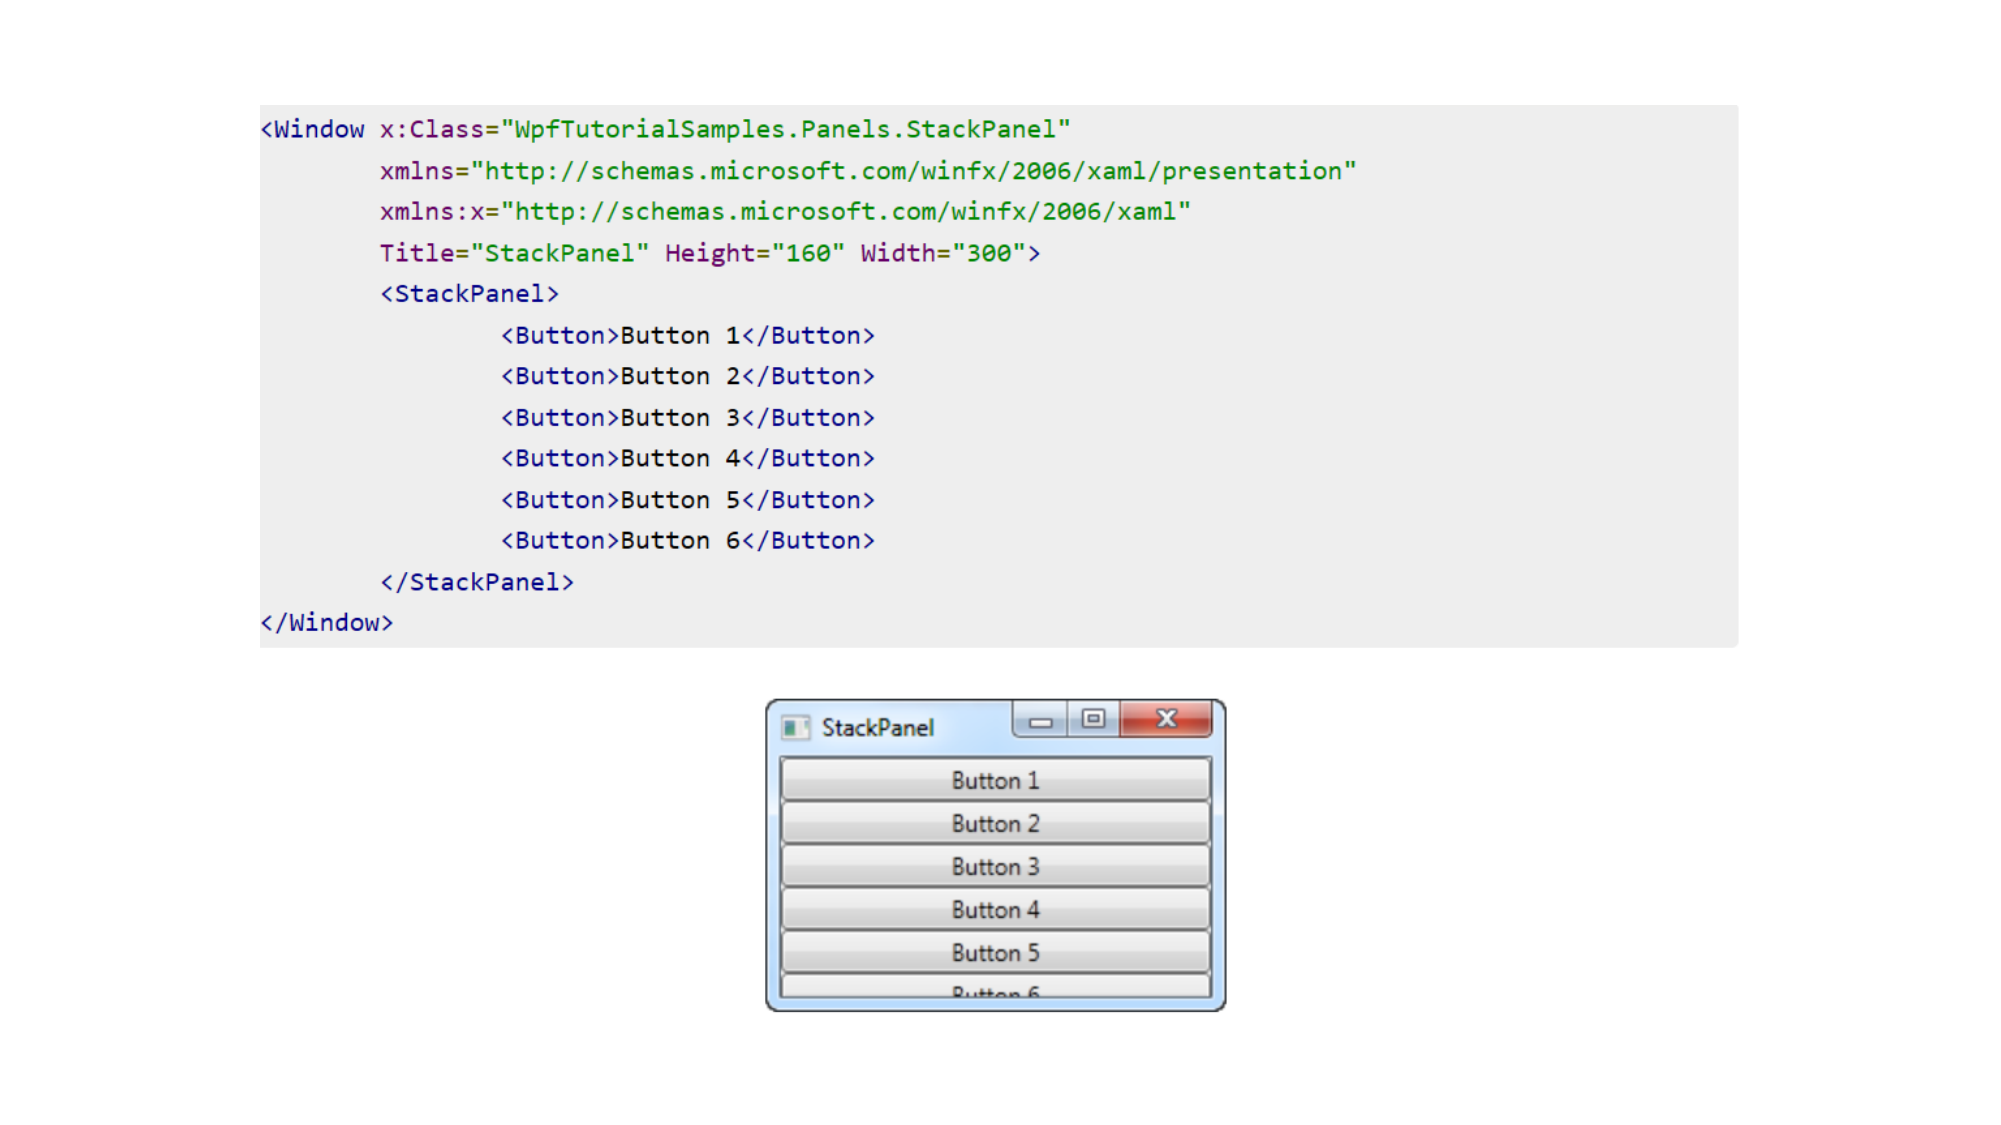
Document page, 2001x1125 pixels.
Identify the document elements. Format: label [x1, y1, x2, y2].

list [259, 105, 1740, 1020]
